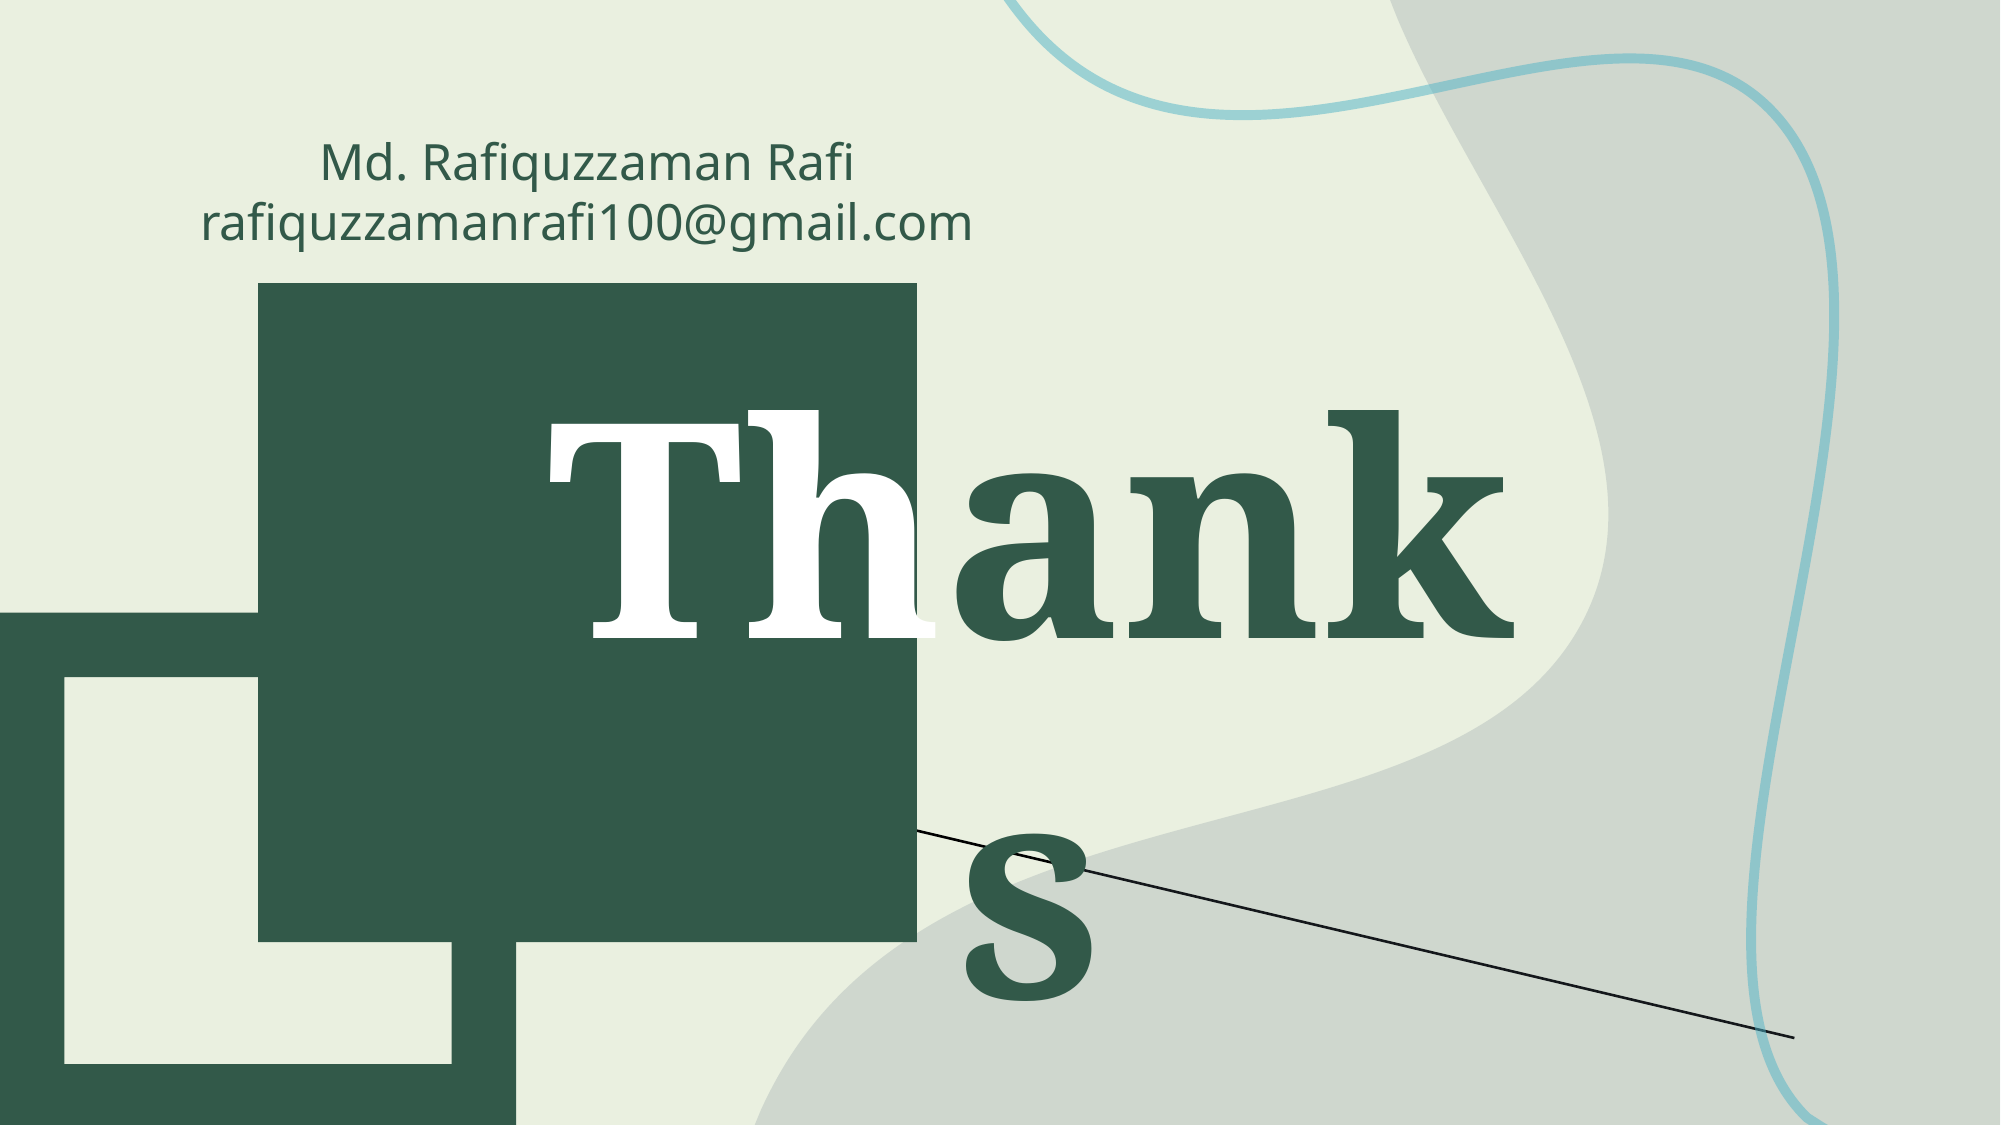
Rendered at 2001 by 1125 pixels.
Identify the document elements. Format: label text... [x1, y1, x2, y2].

text_box [257, 282, 918, 943]
text_box Md. Rafiquzzaman Rafi rafiquzzamanrafi100@gmail.com [80, 122, 1095, 258]
text_box Thanks [490, 331, 1572, 1067]
text_box [0, 612, 517, 1125]
